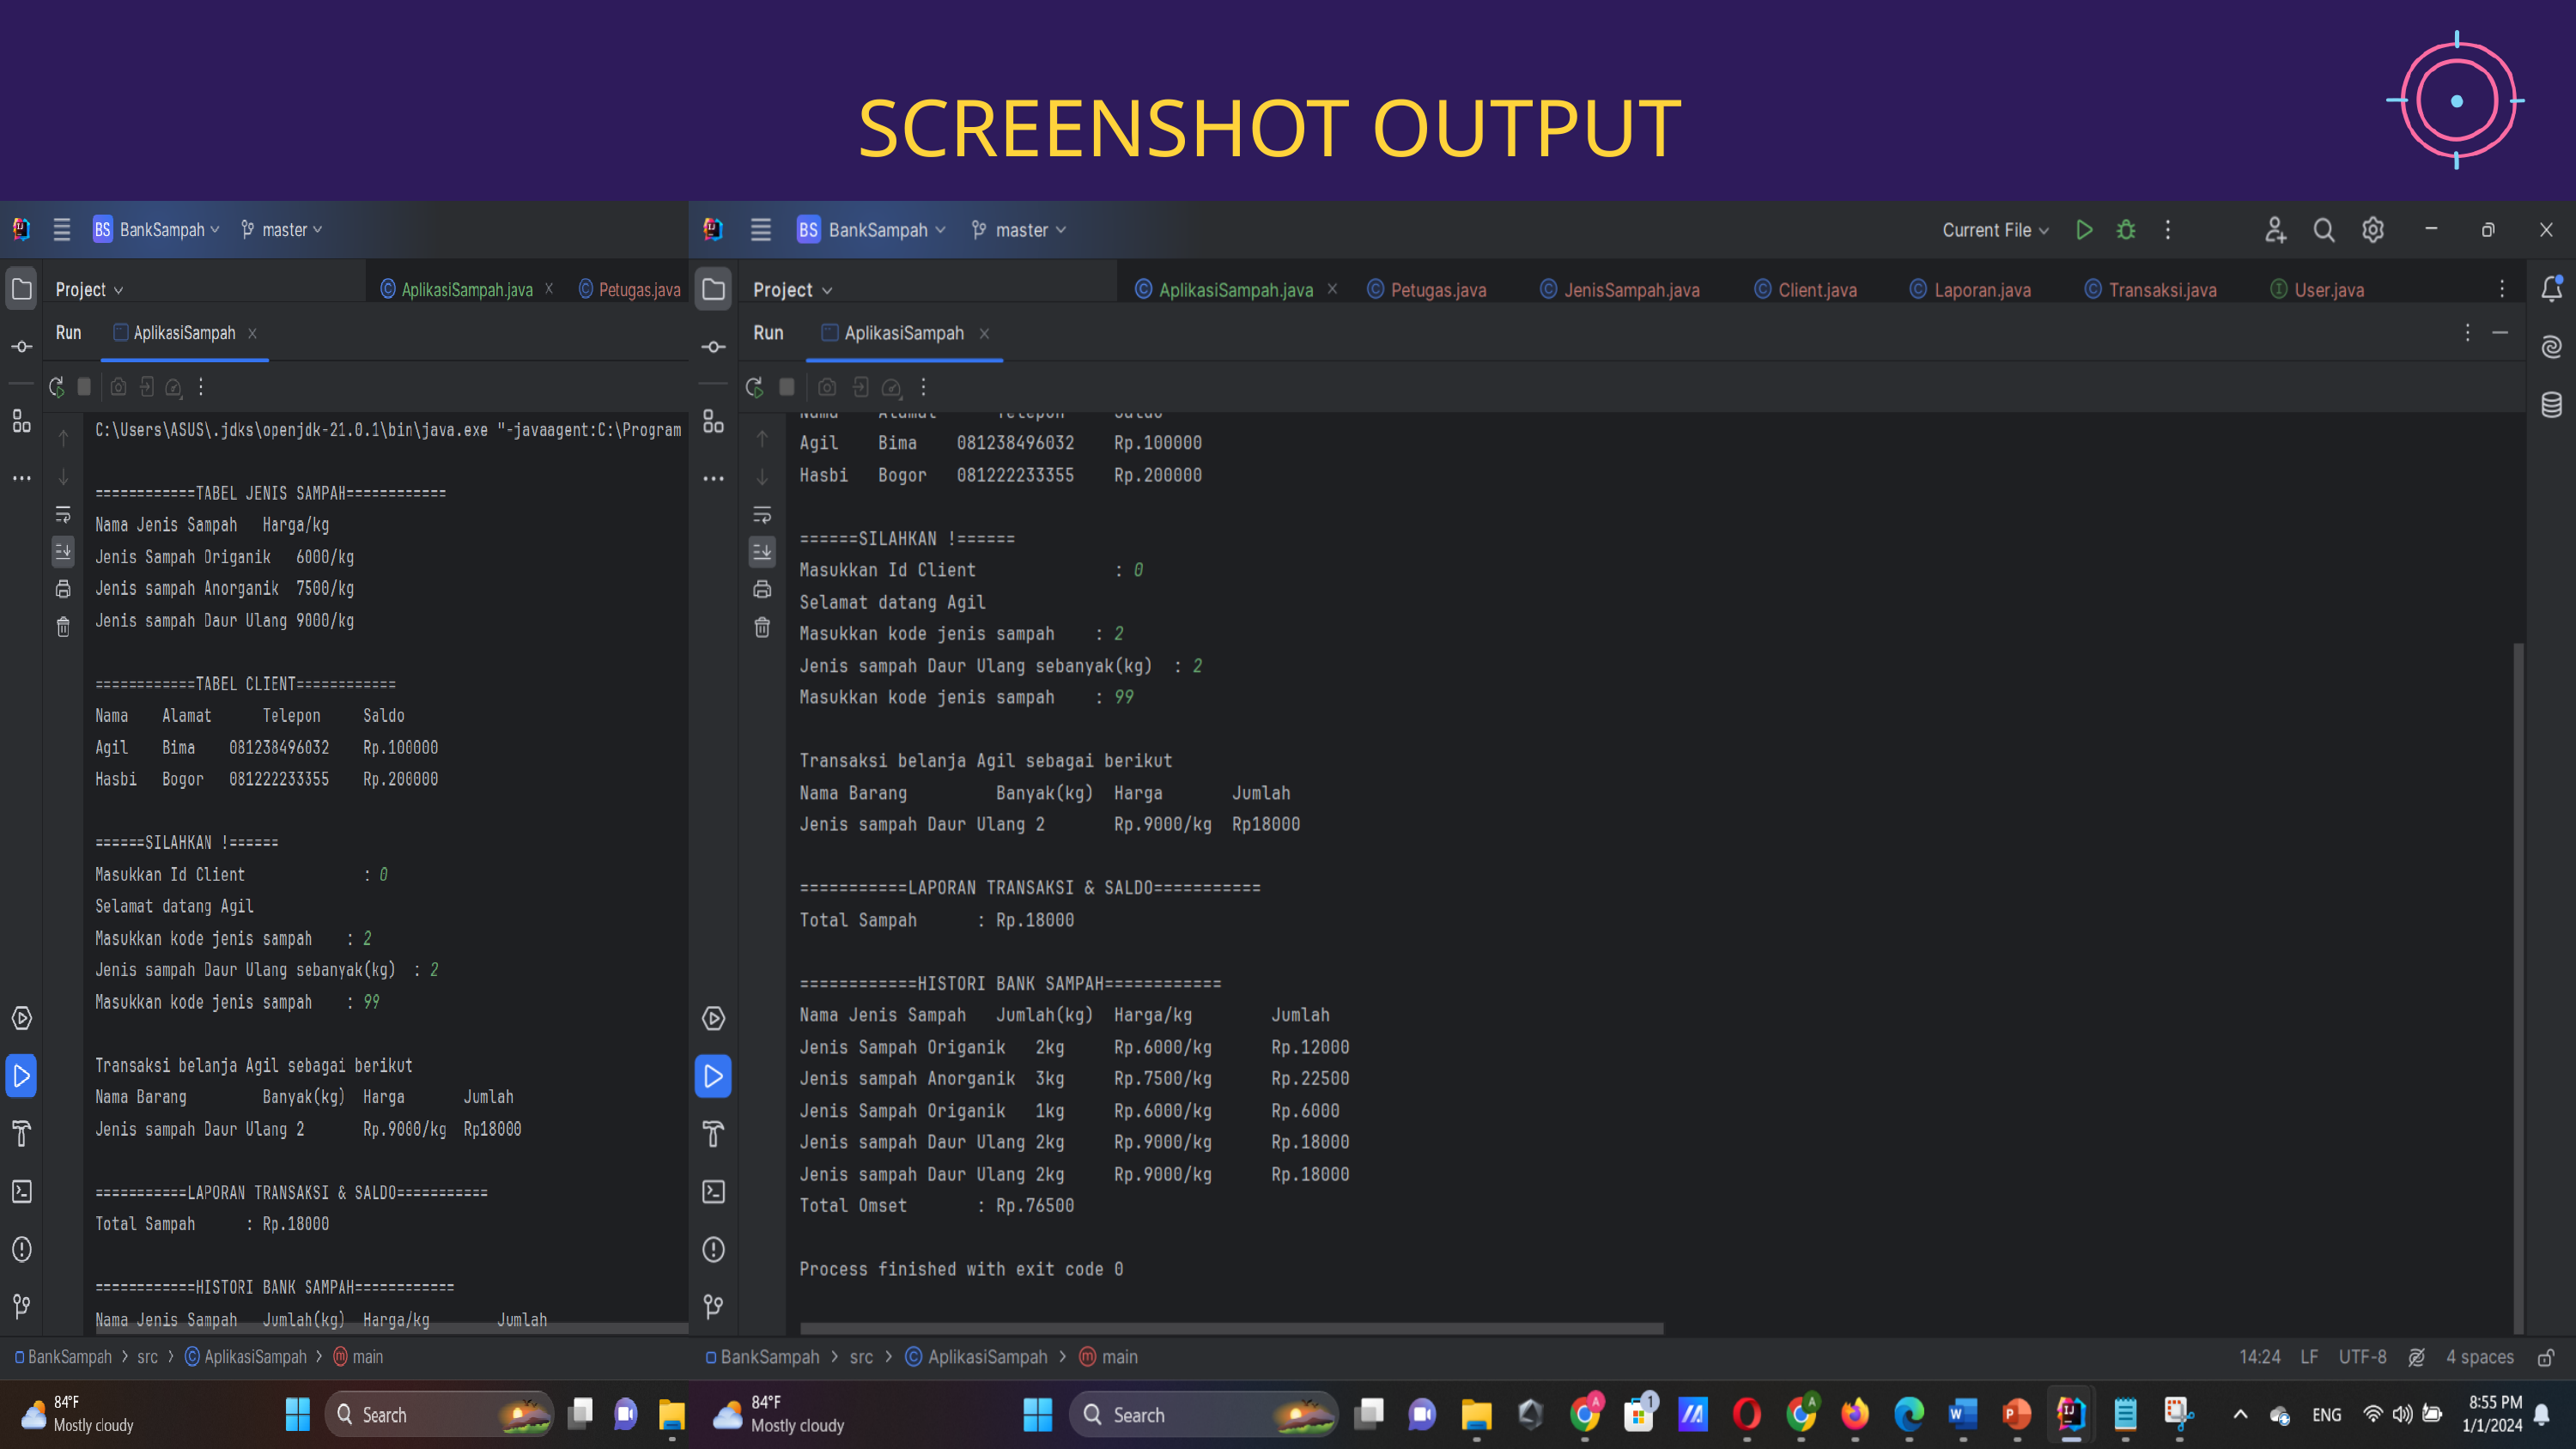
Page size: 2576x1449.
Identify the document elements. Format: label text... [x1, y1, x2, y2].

text_box SCREENSHOT OUTPUT [207, 58, 2333, 173]
text_box [2385, 30, 2525, 170]
picture [0, 201, 2576, 1449]
